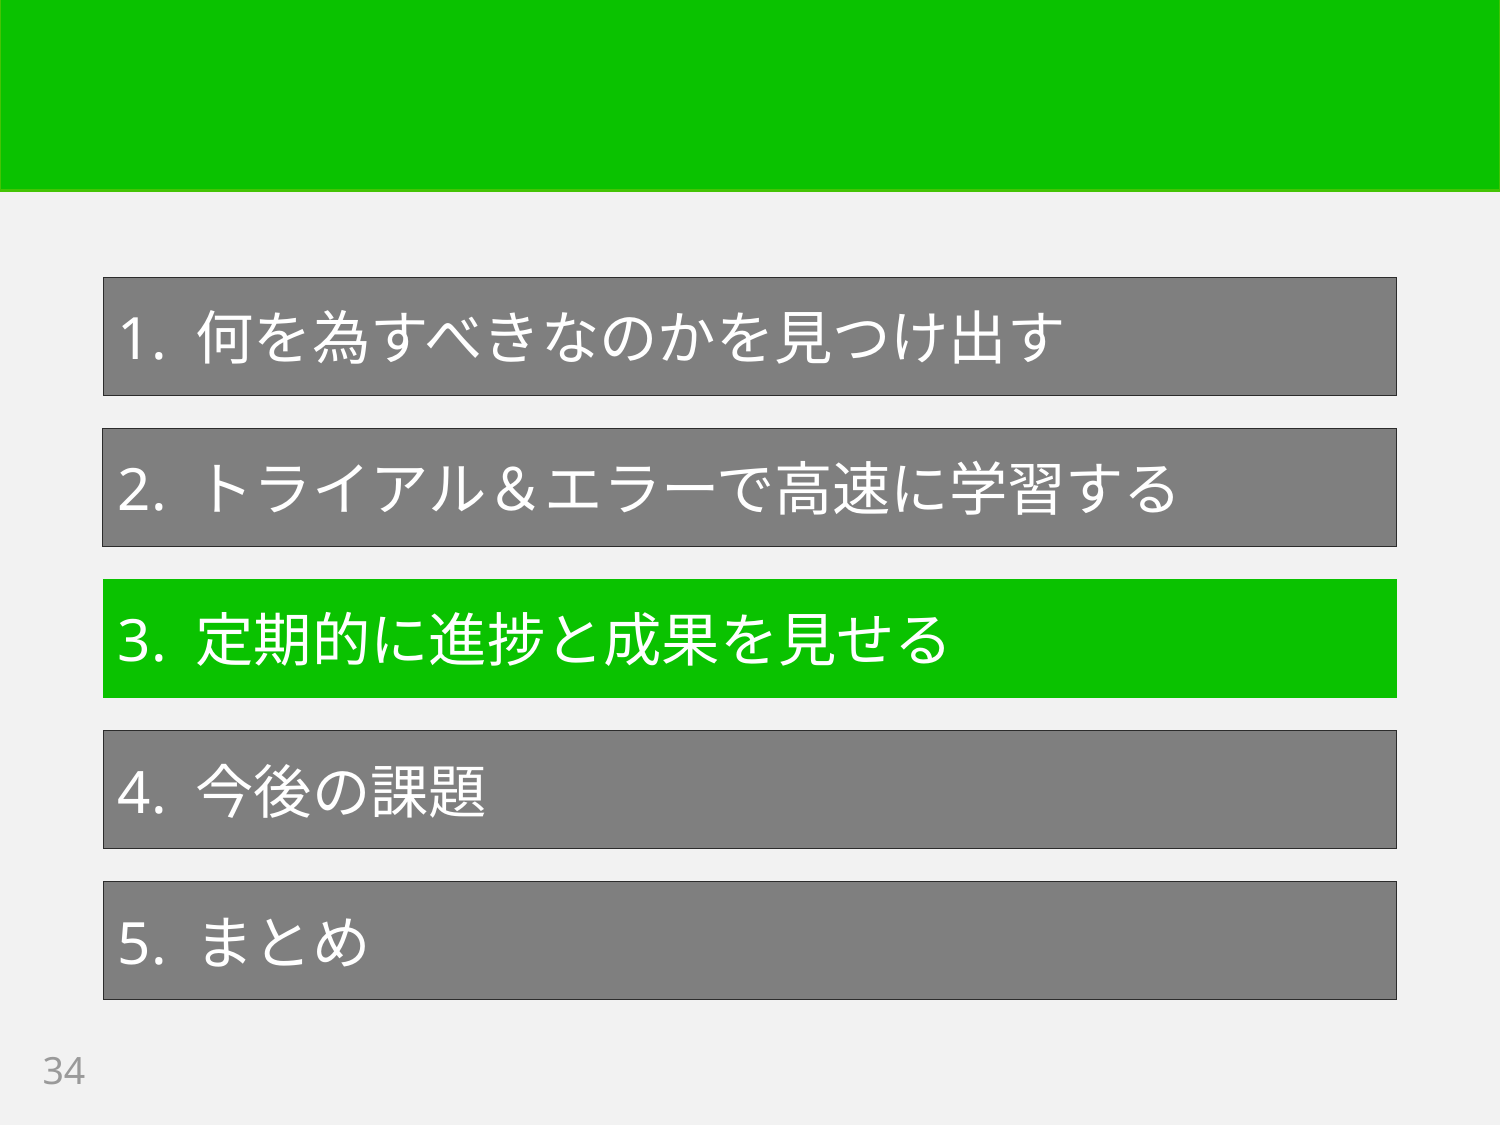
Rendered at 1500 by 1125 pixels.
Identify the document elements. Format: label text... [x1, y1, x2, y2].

text_box 2. トライアル＆エラーで高速に学習する [102, 428, 1397, 547]
slide_number 34 [27, 1042, 146, 1102]
text_box 4. 今後の課題 [103, 730, 1397, 849]
text_box 5. まとめ [103, 881, 1397, 1000]
text_box 3. 定期的に進捗と成果を見せる [103, 579, 1397, 698]
text_box 1. 何を為すべきなのかを見つけ出す [103, 277, 1397, 396]
